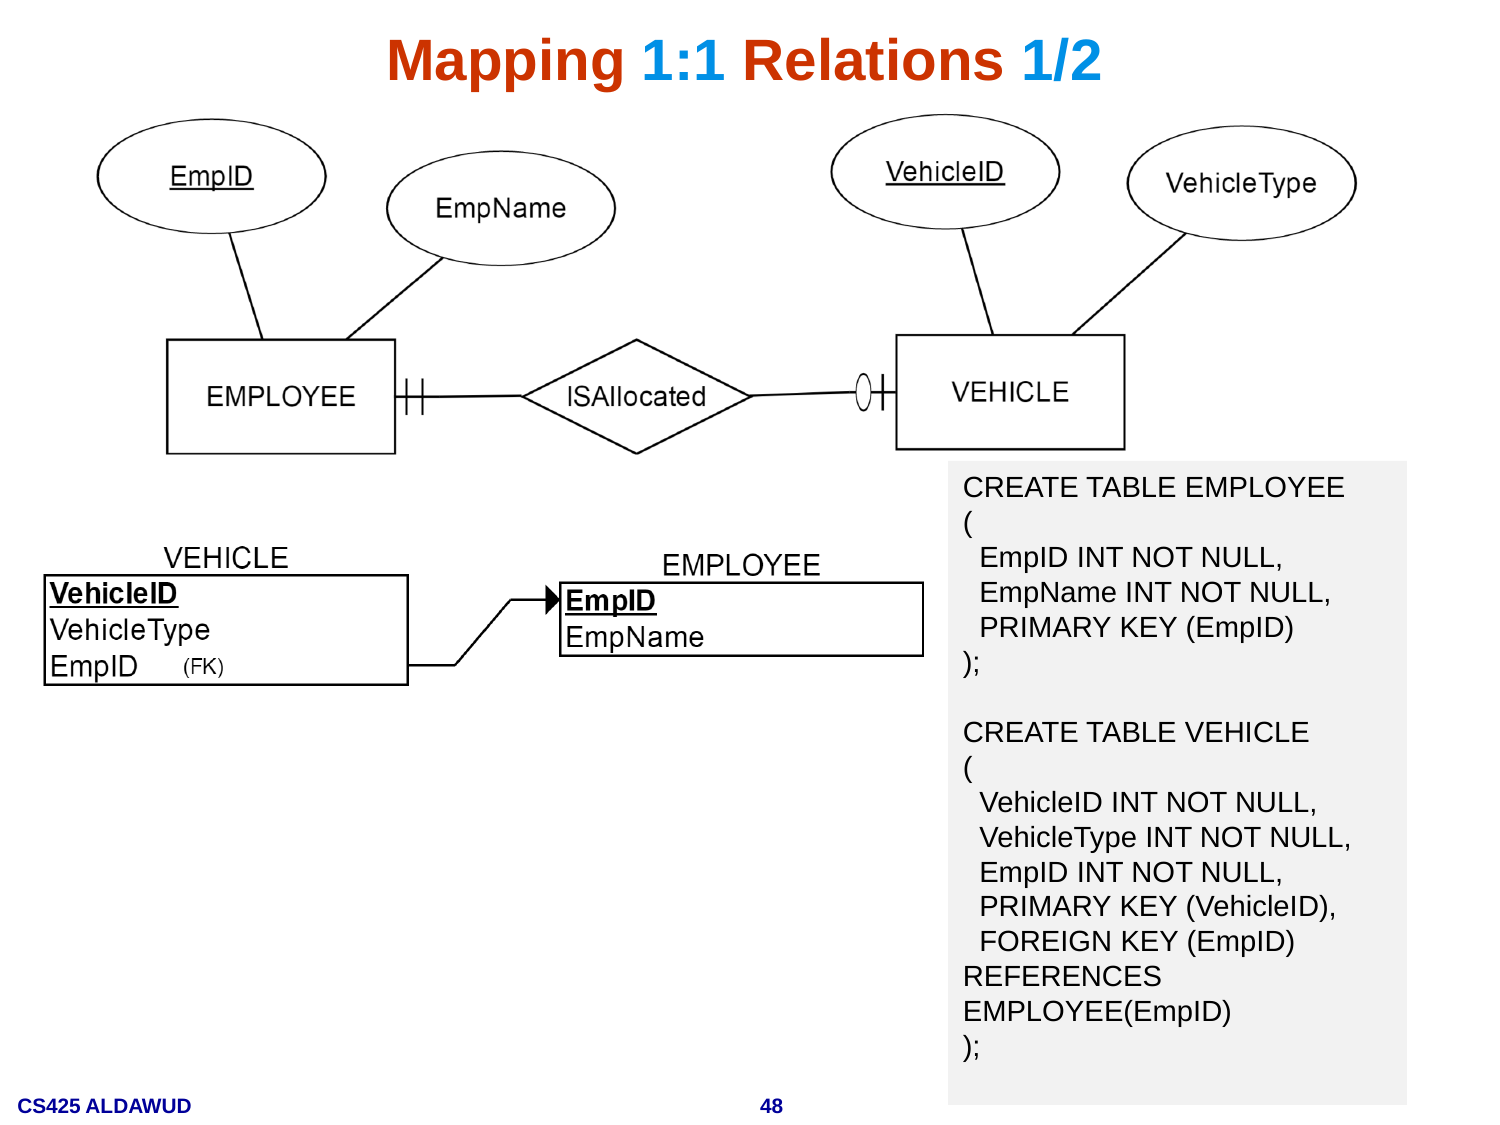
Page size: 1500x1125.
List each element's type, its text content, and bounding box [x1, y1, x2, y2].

title Mapping 1:1 Relations 1/2 [81, 0, 1408, 101]
text_box CREATE TABLE EMPLOYEE ( EmpID INT NOT NULL, EmpName INT NOT NULL, PRIMARY KEY (EmpID) ); CREATE TABLE VEHICLE ( VehicleID INT NOT NULL, VehicleType INT NOT NULL, EmpID INT NOT NULL, PRIMARY KEY (VehicleID), FOREIGN KEY (EmpID) REFERENCES EMPLOYEE(EmpID) ); [948, 460, 1407, 1105]
picture [27, 521, 939, 701]
picture [81, 99, 1372, 470]
